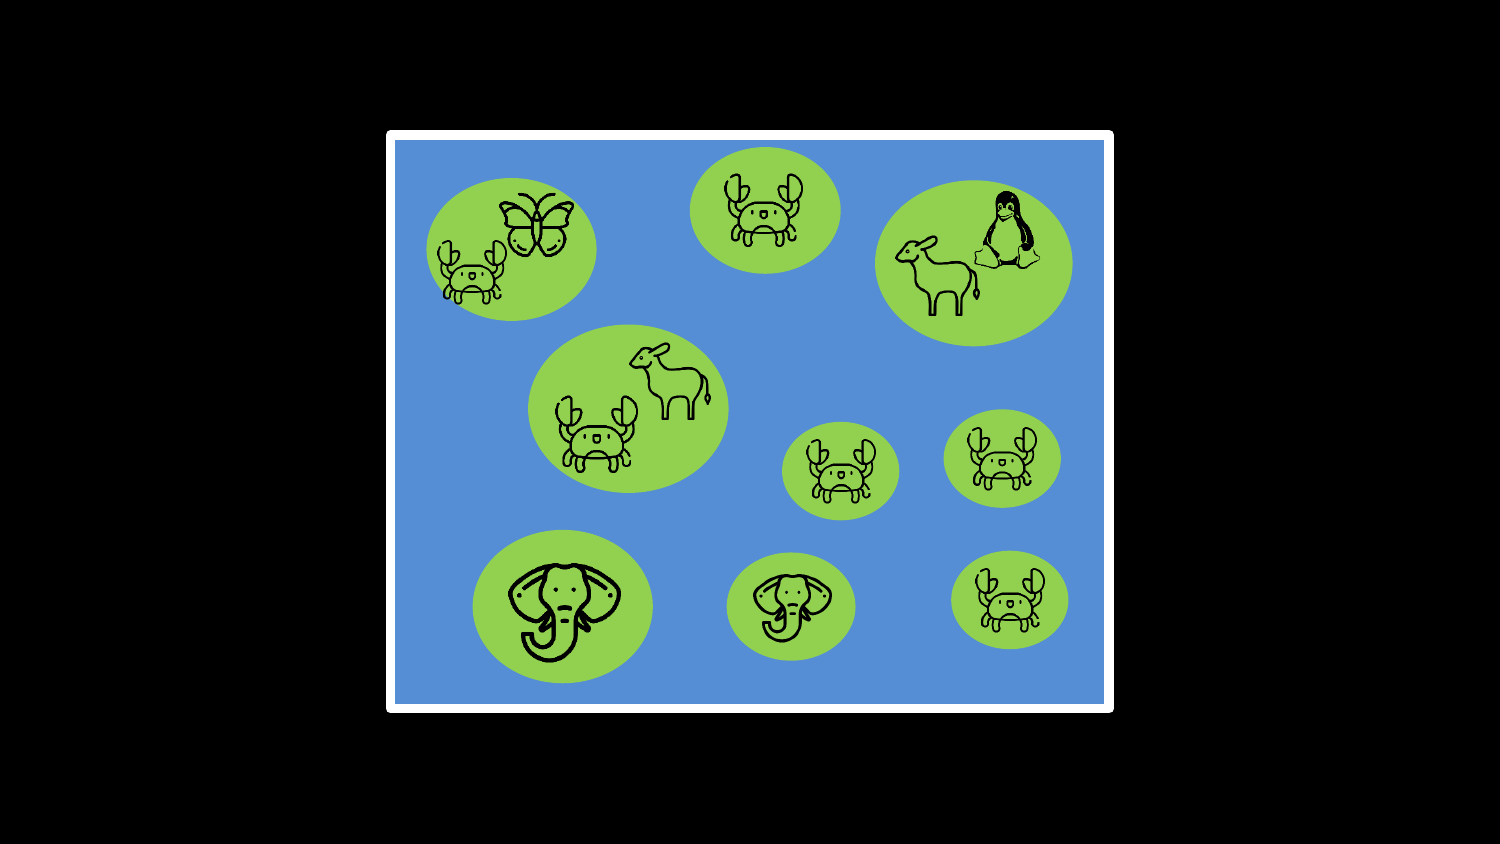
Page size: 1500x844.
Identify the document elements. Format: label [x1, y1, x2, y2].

text_box [390, 134, 1110, 710]
